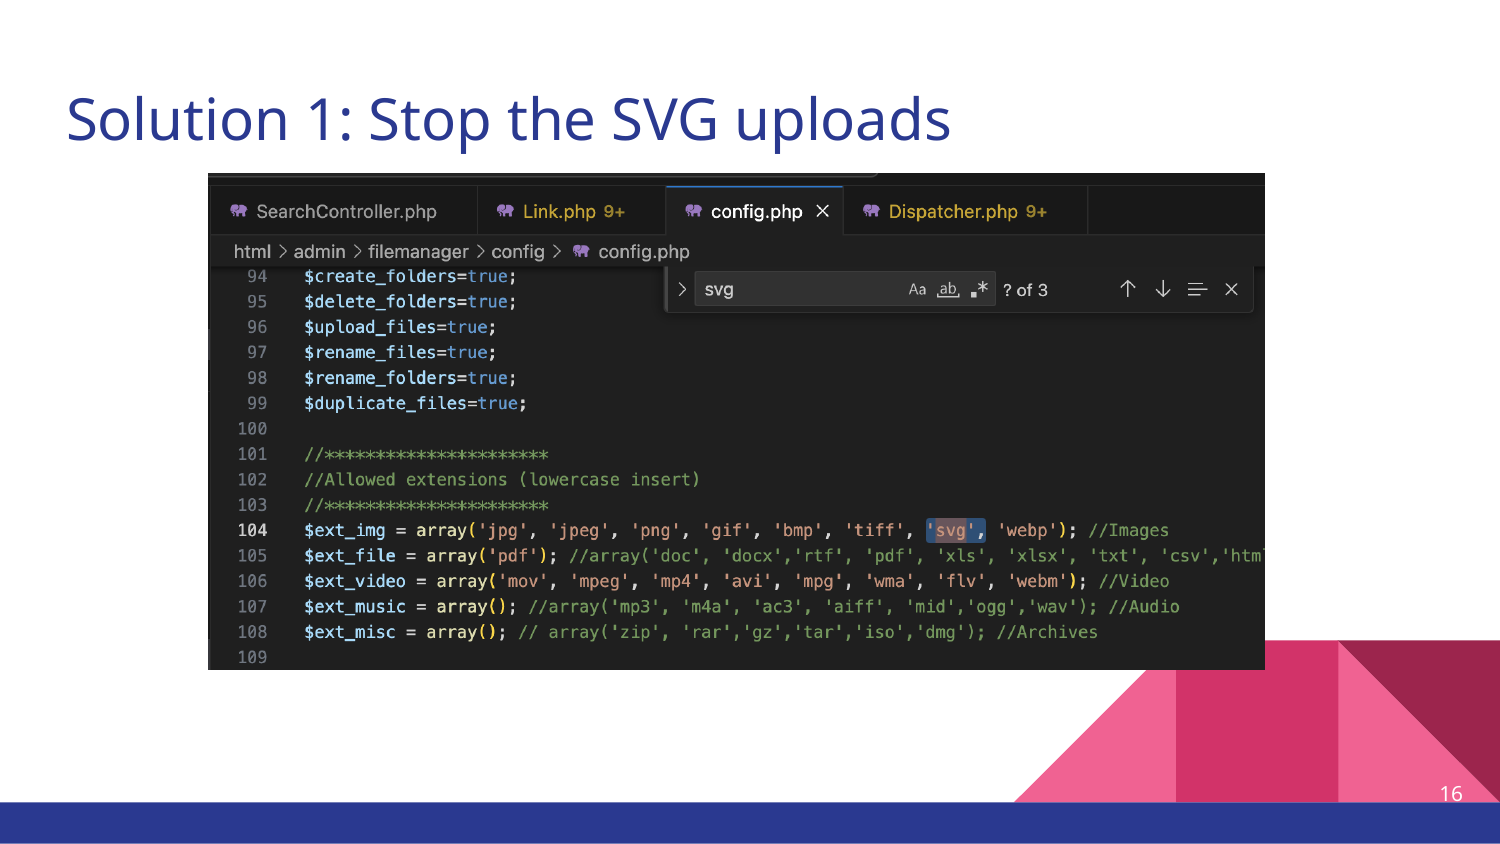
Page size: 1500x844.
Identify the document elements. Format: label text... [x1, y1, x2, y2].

picture [208, 173, 1266, 670]
title Solution 1: Stop the SVG uploads [51, 67, 1449, 167]
slide_number ‹#› [1387, 762, 1478, 828]
